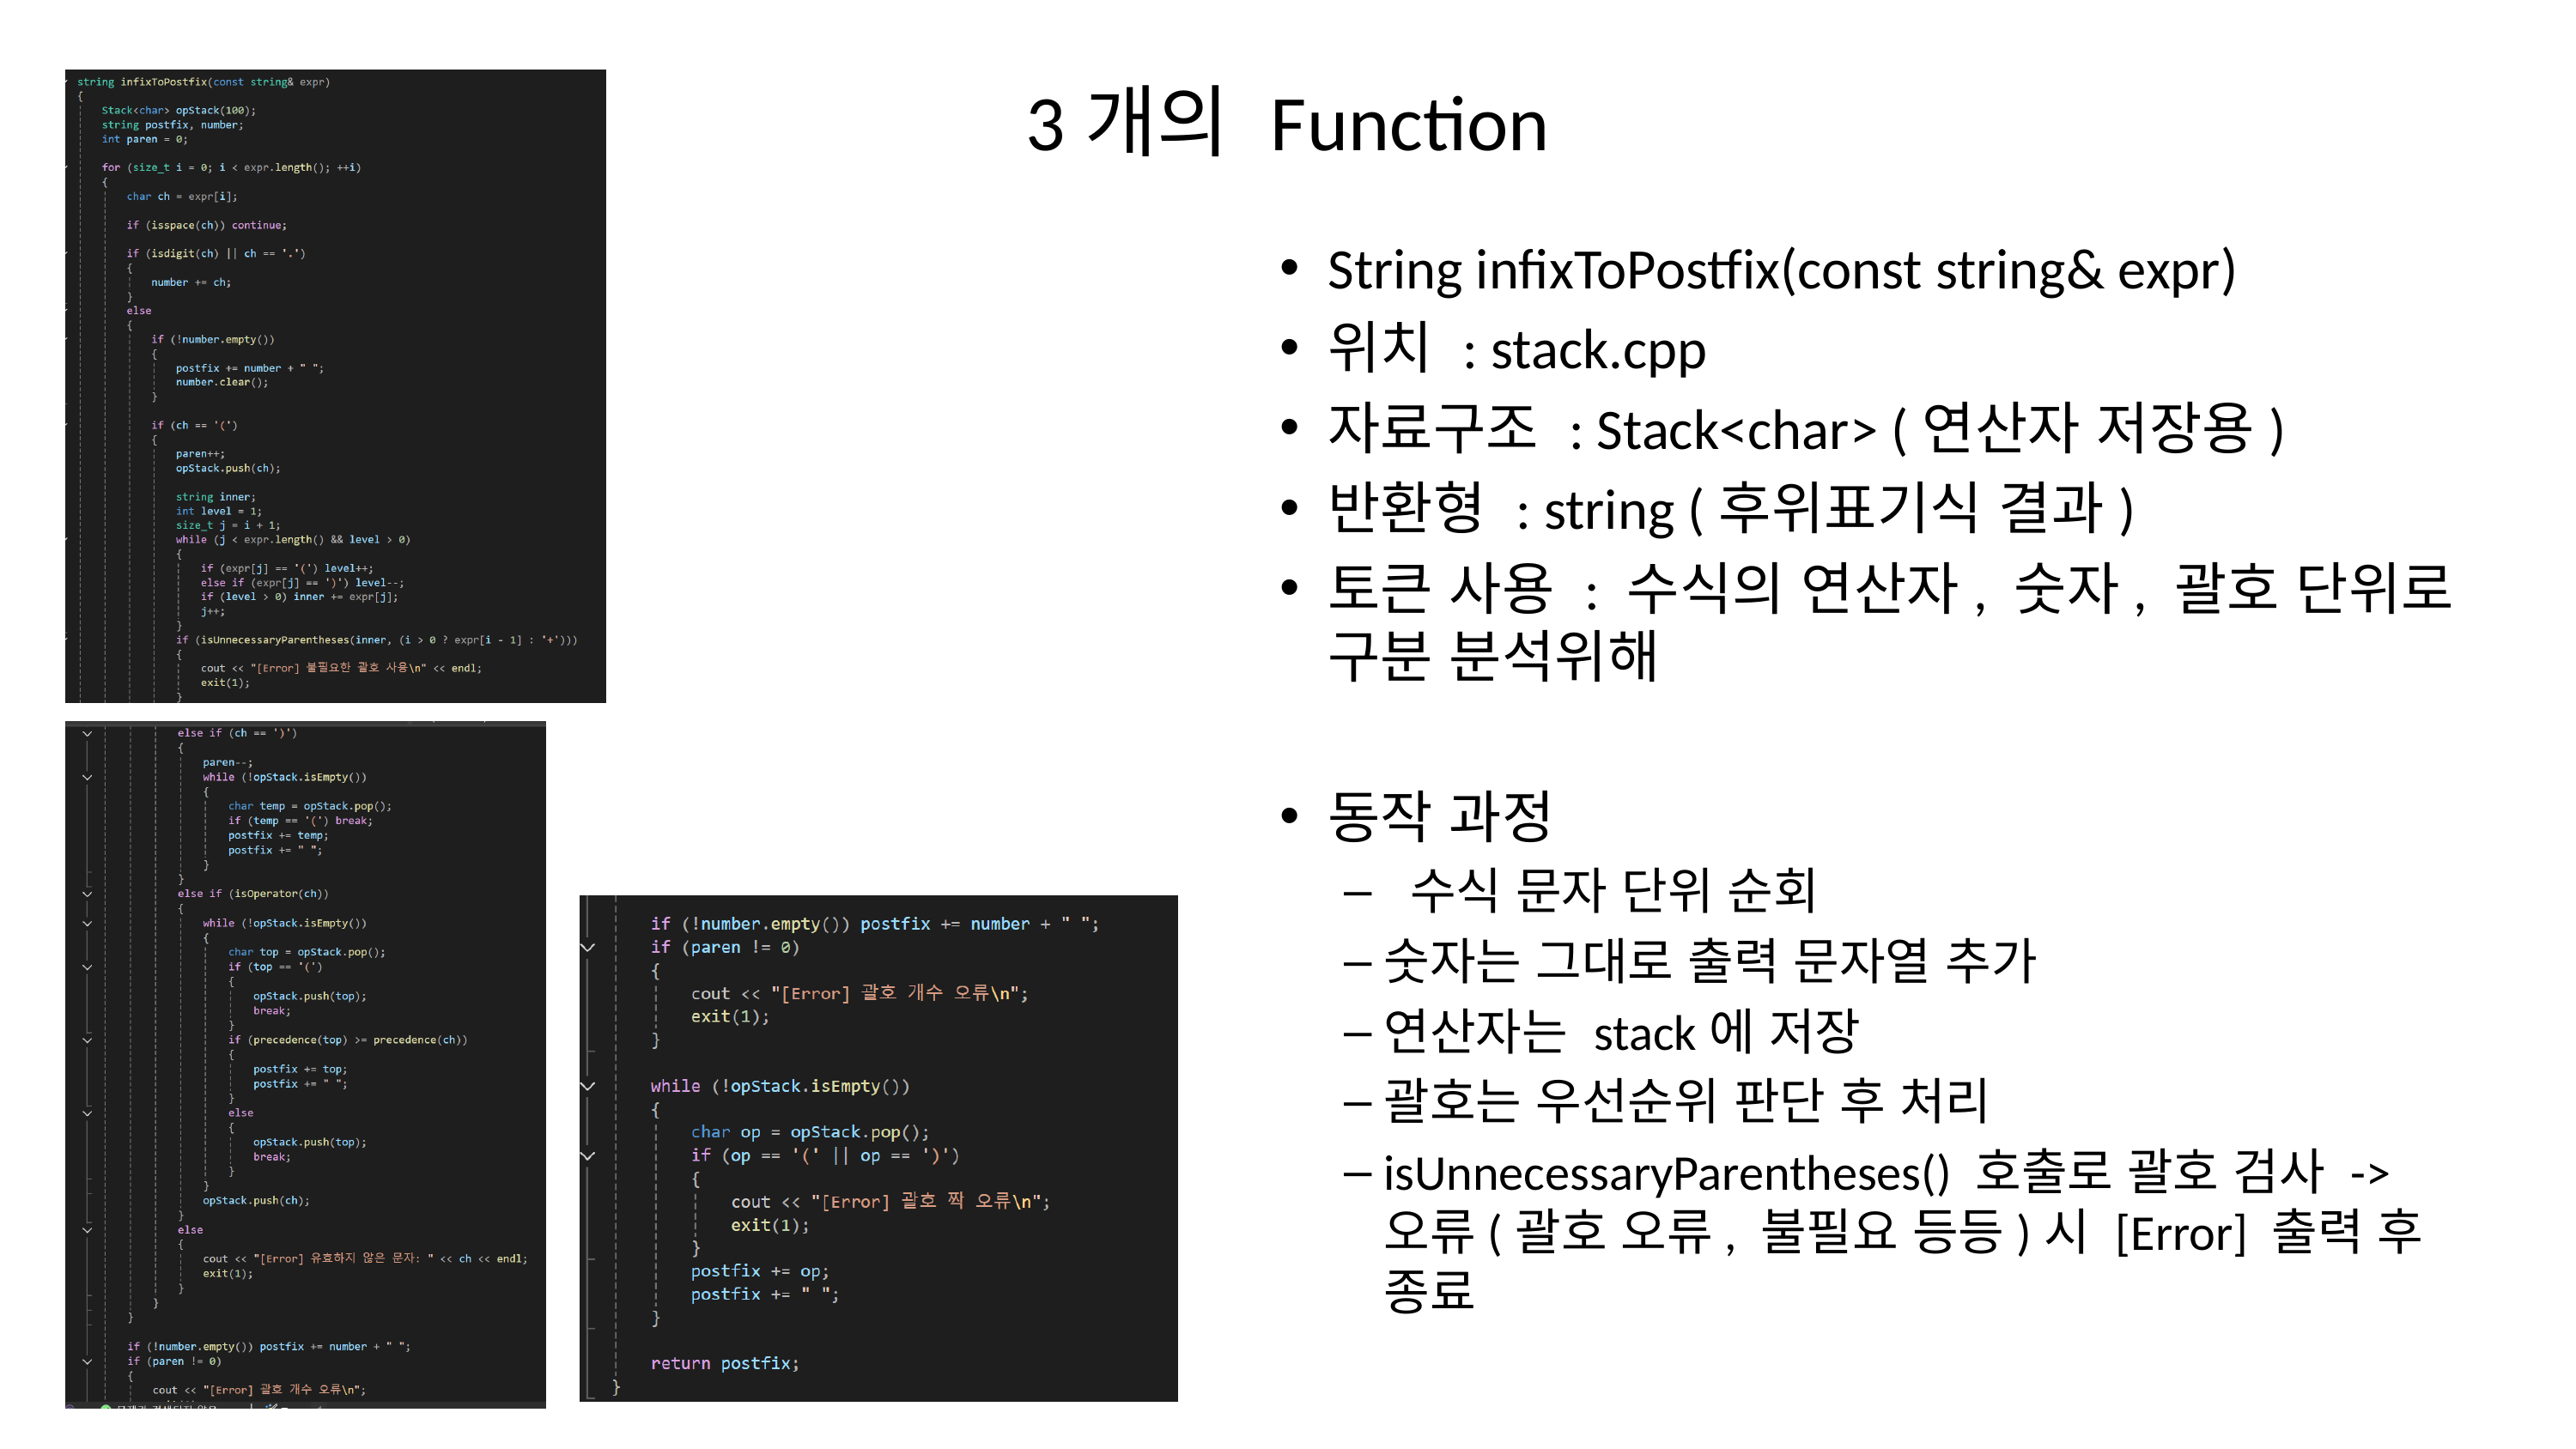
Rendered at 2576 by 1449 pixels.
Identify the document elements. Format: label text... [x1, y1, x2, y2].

title 3개의 Function [64, 39, 2512, 200]
picture [579, 895, 1178, 1403]
picture [64, 721, 546, 1409]
list String infixToPostfix(const string& expr) 위치 : stack.cpp 자료구조 : Stack<char> (연산자 저장용) 반환형 : string (후위표기식 결과) 토큰 사용 : 수식의 연산자, 숫자, 괄호 단위로 구분 분석위해 동작 과정 수식 문자 단위 순회 숫자는 그대로 출력 문자열 추가 연산자는 stack에 저장 괄호는 우선순위 판단 후 처리 isUnnecessaryParentheses() 호출로 괄호 검사 -> 오류(괄호 오류, 불필요 등등)시 [Error] 출력 후 종료 [1267, 225, 2512, 1379]
picture [64, 69, 606, 703]
